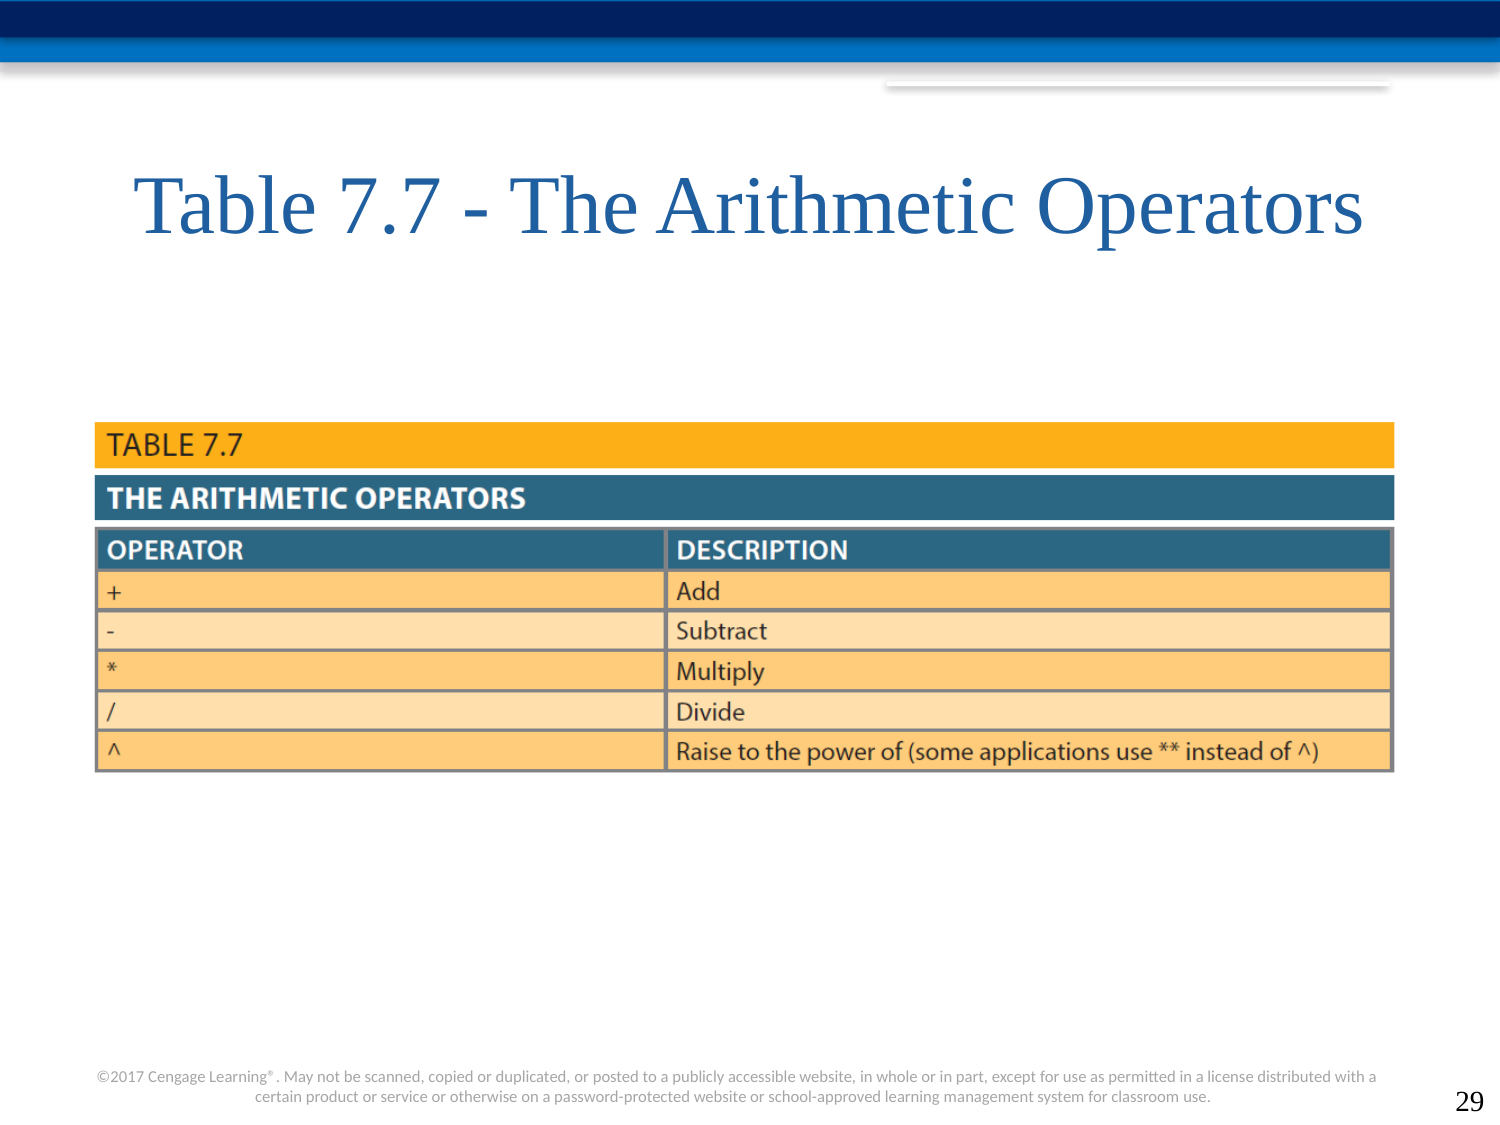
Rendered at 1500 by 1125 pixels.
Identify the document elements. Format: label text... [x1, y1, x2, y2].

picture [87, 412, 1401, 777]
slide_number 29 [1425, 1074, 1500, 1125]
title Table 7.7 - The Arithmetic Operators [75, 112, 1425, 288]
